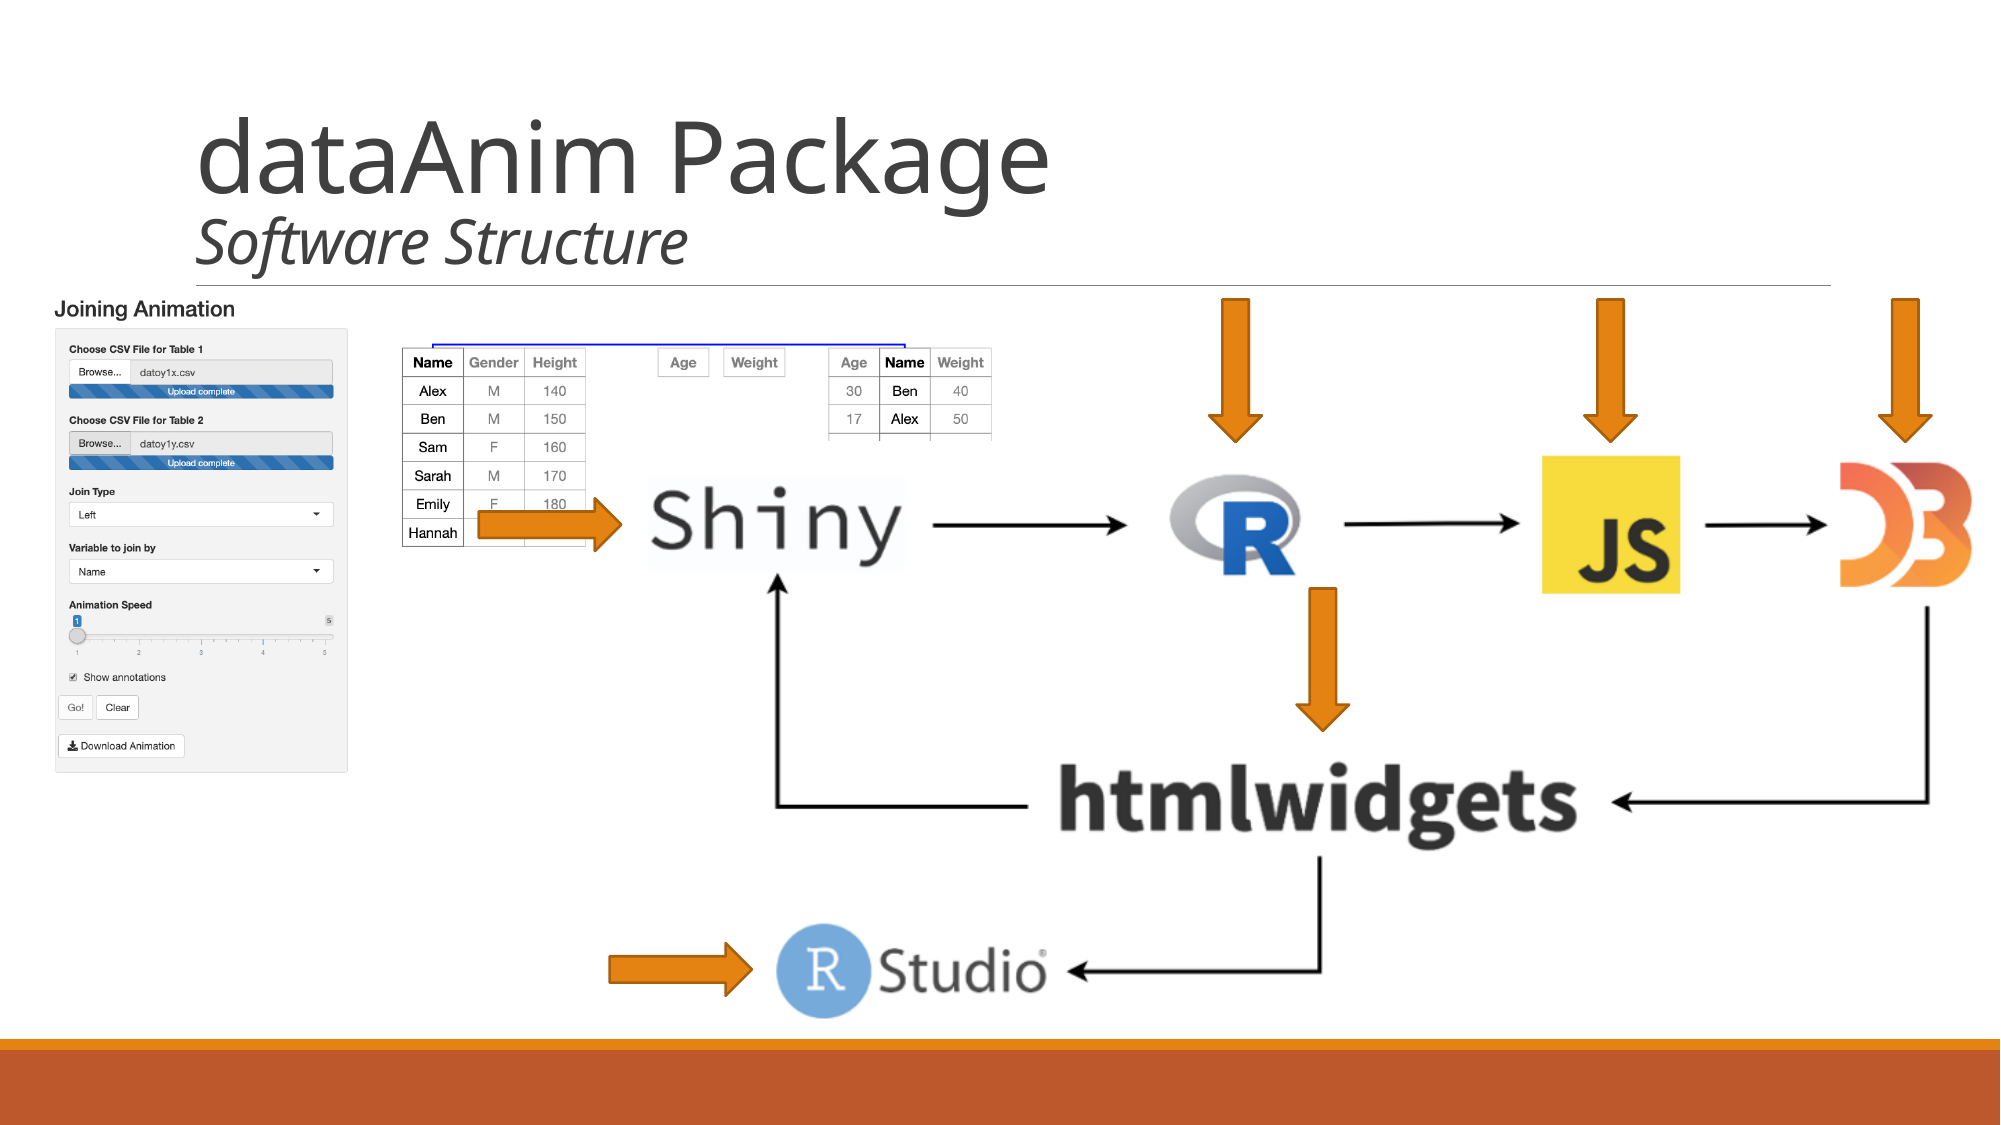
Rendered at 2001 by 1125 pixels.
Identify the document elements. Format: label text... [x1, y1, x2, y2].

text_box [1877, 298, 1933, 438]
picture [50, 291, 1050, 787]
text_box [478, 497, 753, 997]
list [647, 441, 1984, 1021]
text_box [478, 298, 1263, 552]
text_box [1583, 298, 1639, 438]
title dataAnim Package Software Structure [180, 47, 1830, 285]
